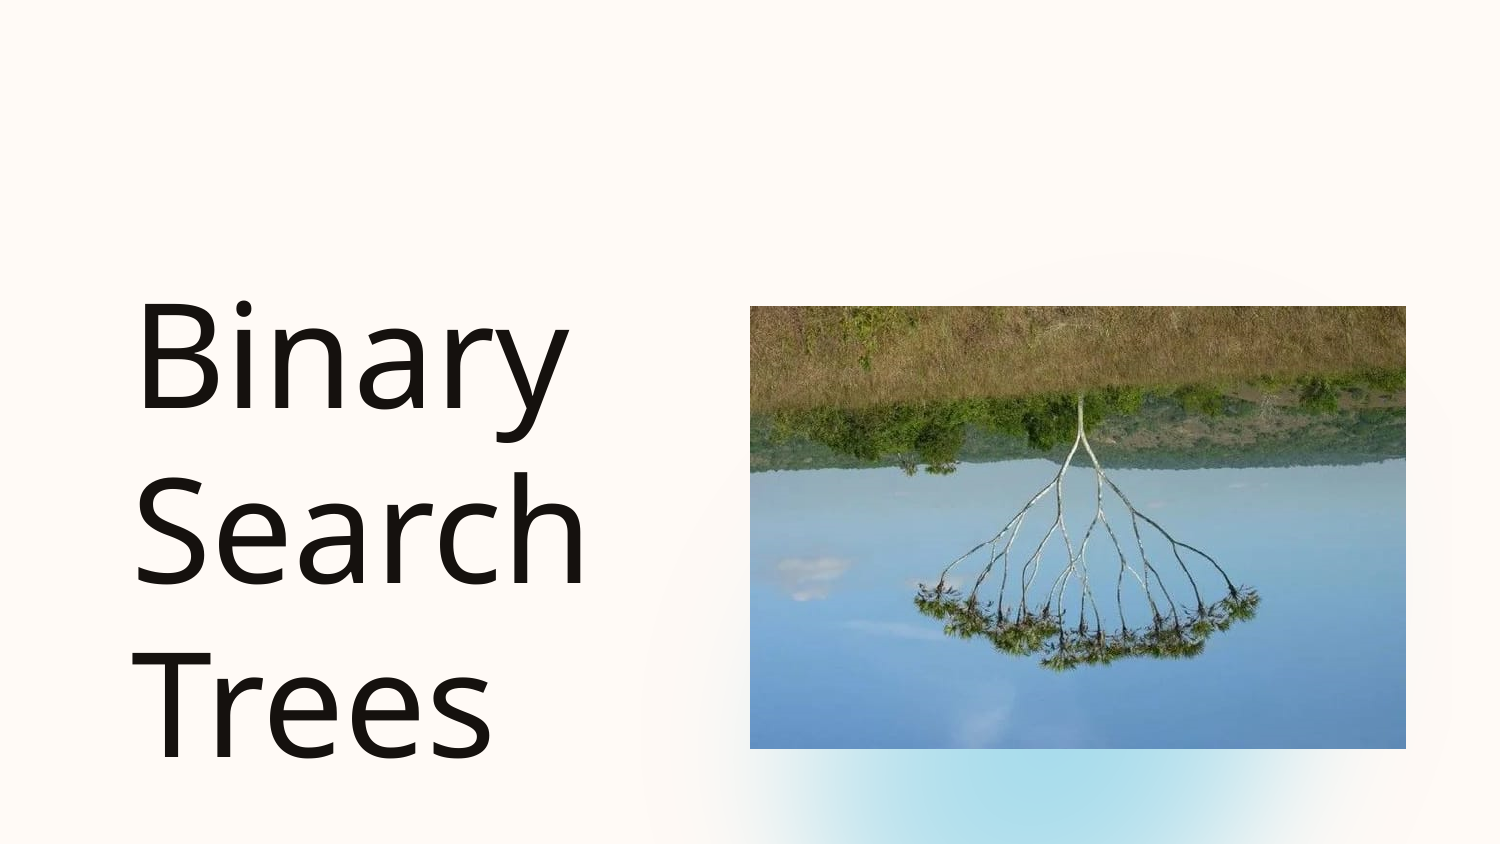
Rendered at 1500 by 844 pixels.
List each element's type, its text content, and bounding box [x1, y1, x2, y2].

title Binary Search Trees [116, 247, 818, 628]
picture [295, 0, 1500, 844]
